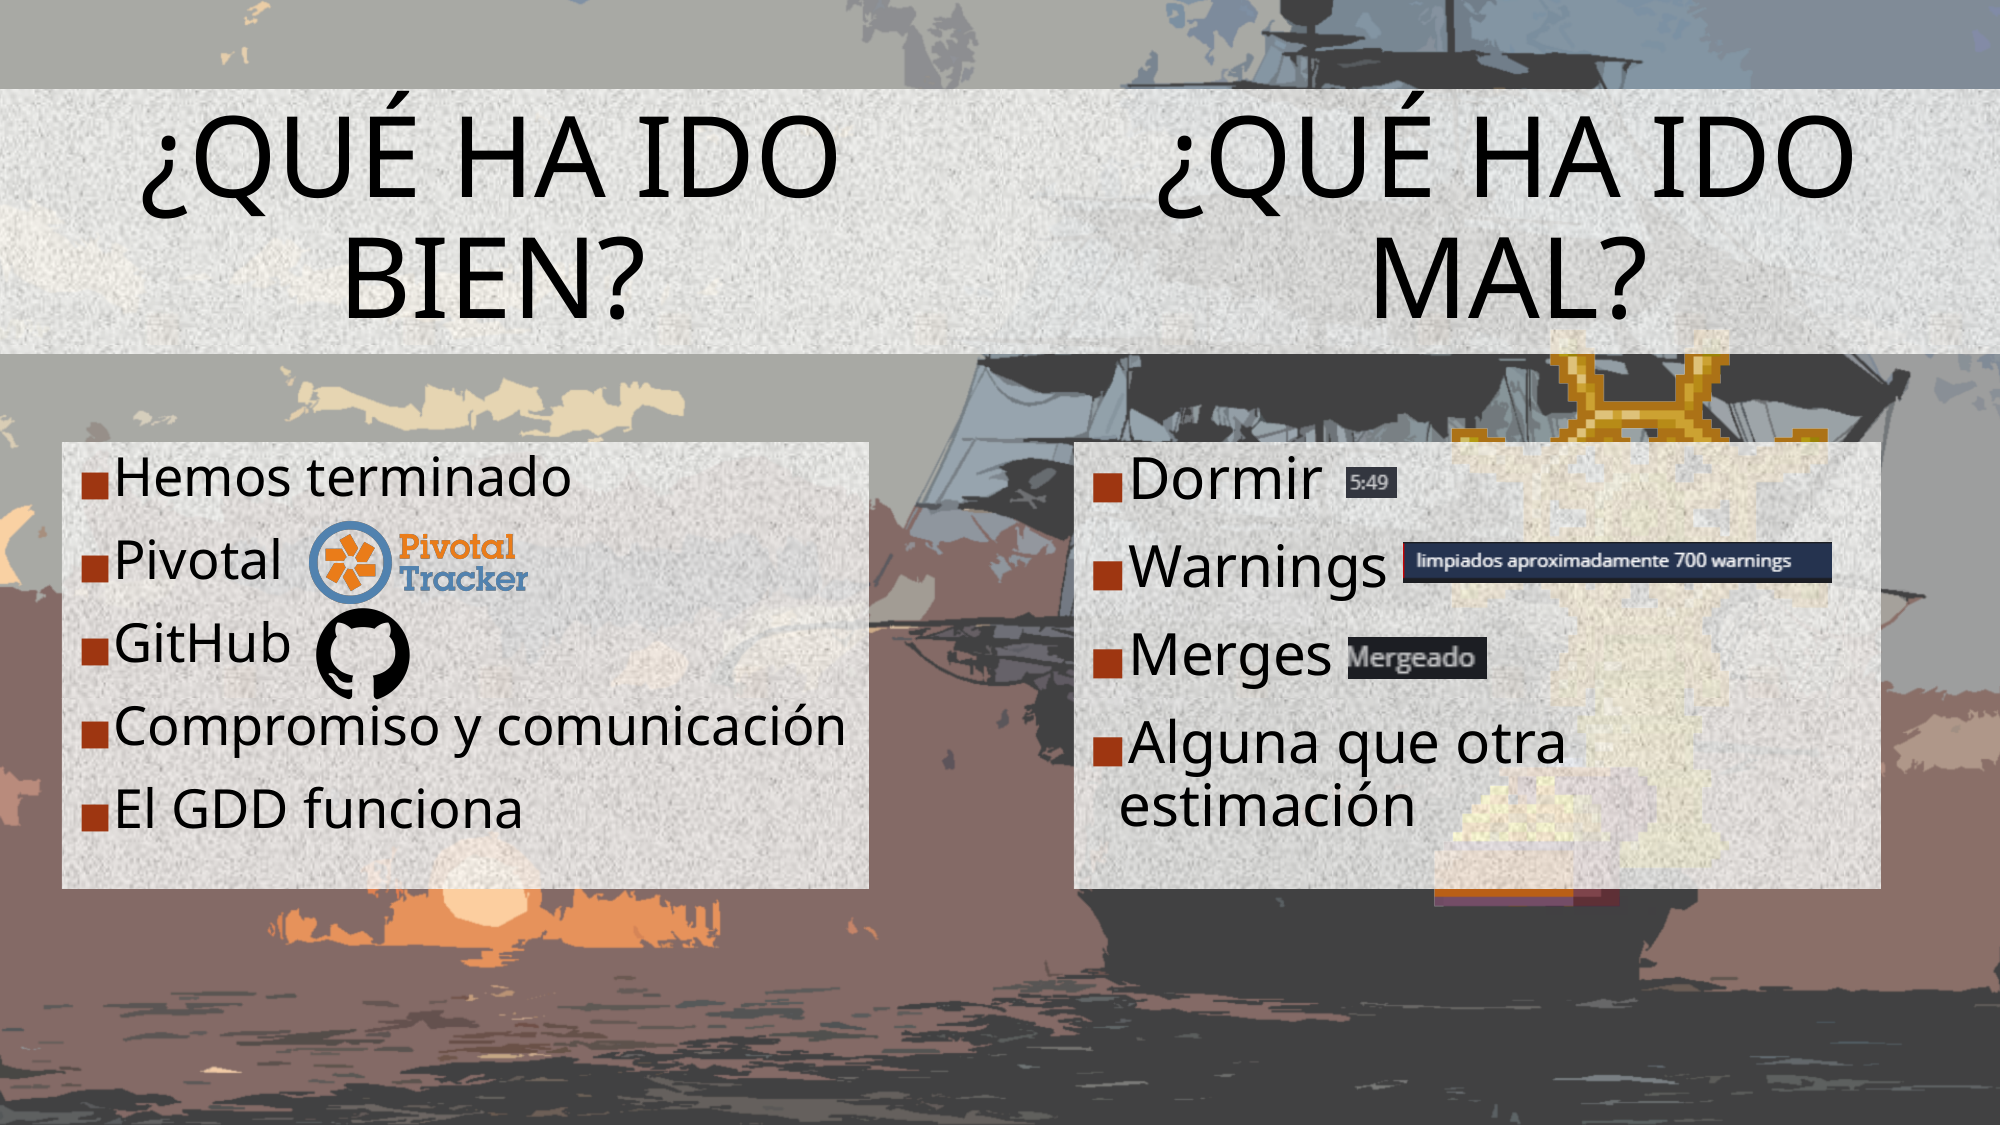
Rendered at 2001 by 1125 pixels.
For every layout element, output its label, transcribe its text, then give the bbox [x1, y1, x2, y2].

picture [1073, 249, 2000, 1125]
title ¿QUÉ HA IDO BIEN? [0, 89, 999, 354]
picture [309, 521, 529, 716]
text_box ¿QUÉ HA IDO MAL? [999, 89, 2000, 354]
list Hemos terminado Pivotal GitHub Compromiso y comunicación El GDD funciona [61, 442, 869, 889]
